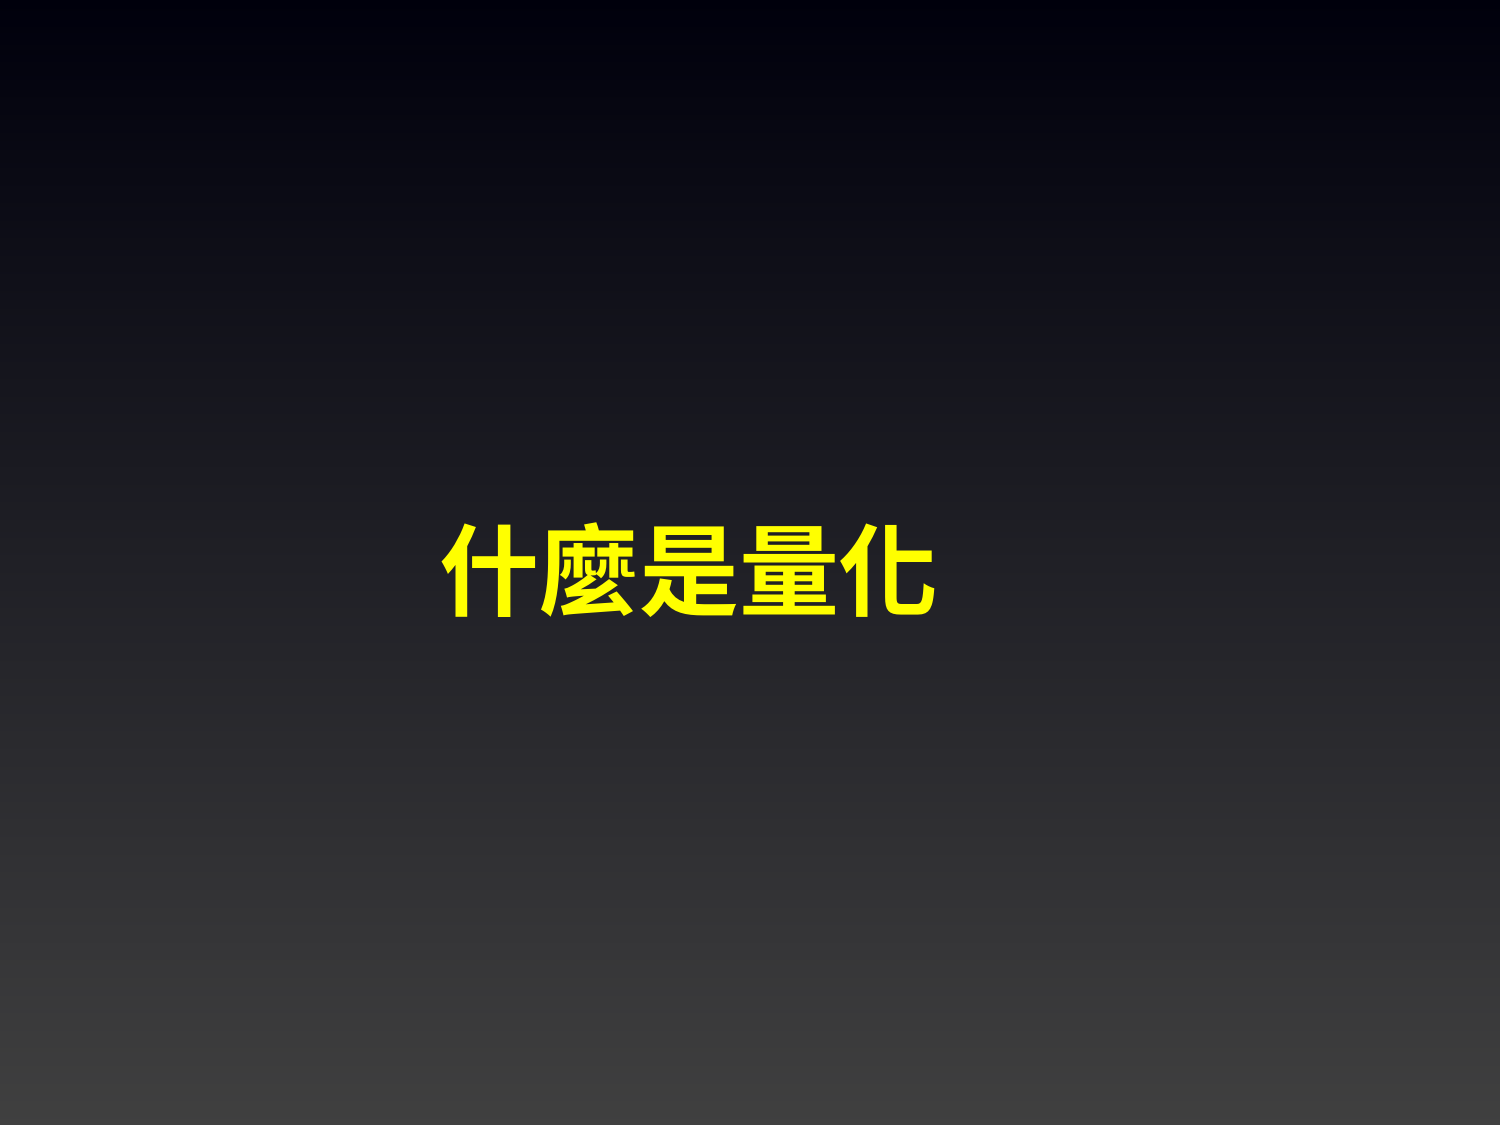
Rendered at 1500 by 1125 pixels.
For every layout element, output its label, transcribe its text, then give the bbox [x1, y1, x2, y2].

list 什麼是量化 [424, 481, 1038, 644]
